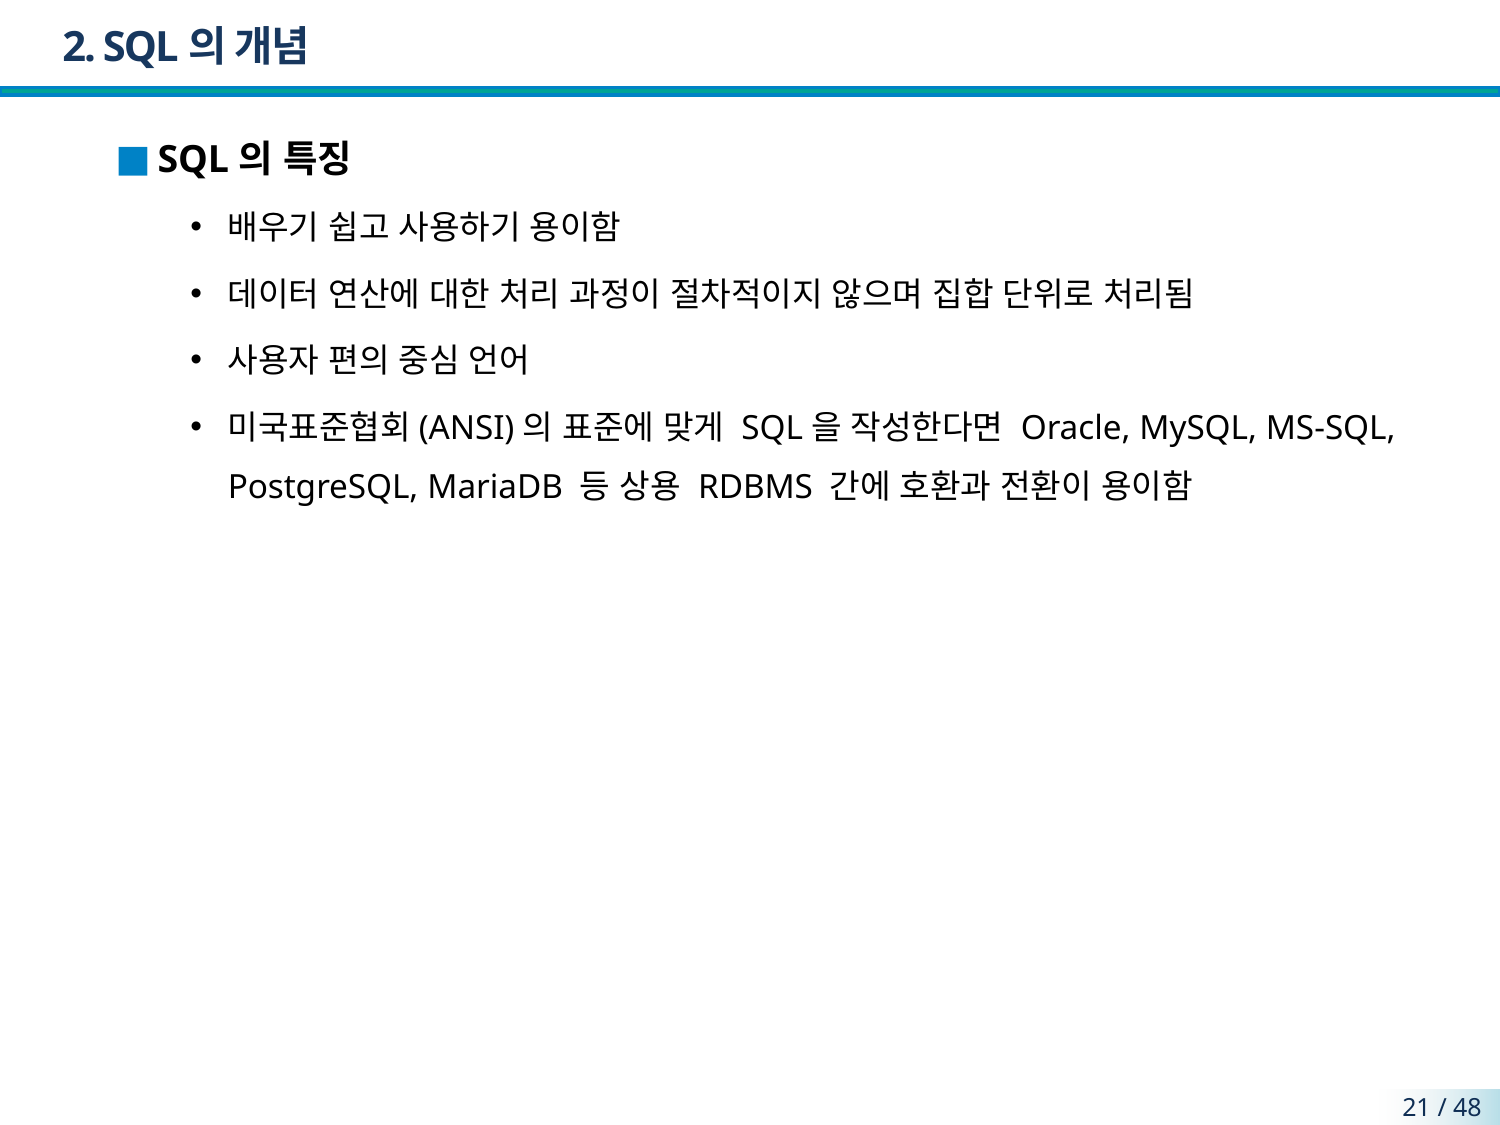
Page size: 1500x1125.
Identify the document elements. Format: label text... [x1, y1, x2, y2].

list SQL의 특징 배우기 쉽고 사용하기 용이함 데이터 연산에 대한 처리 과정이 절차적이지 않으며 집합 단위로 처리됨 사용자 편의 중심 언어 미국표준협회(ANSI)의 표준에 맞게 SQL을 작성한다면 Oracle, MySQL, MS-SQL, PostgreSQL, MariaDB 등 상용 RDBMS 간에 호환과 전환이 용이함 [100, 127, 1459, 1050]
title 2. SQL의 개념 [47, 5, 1325, 84]
